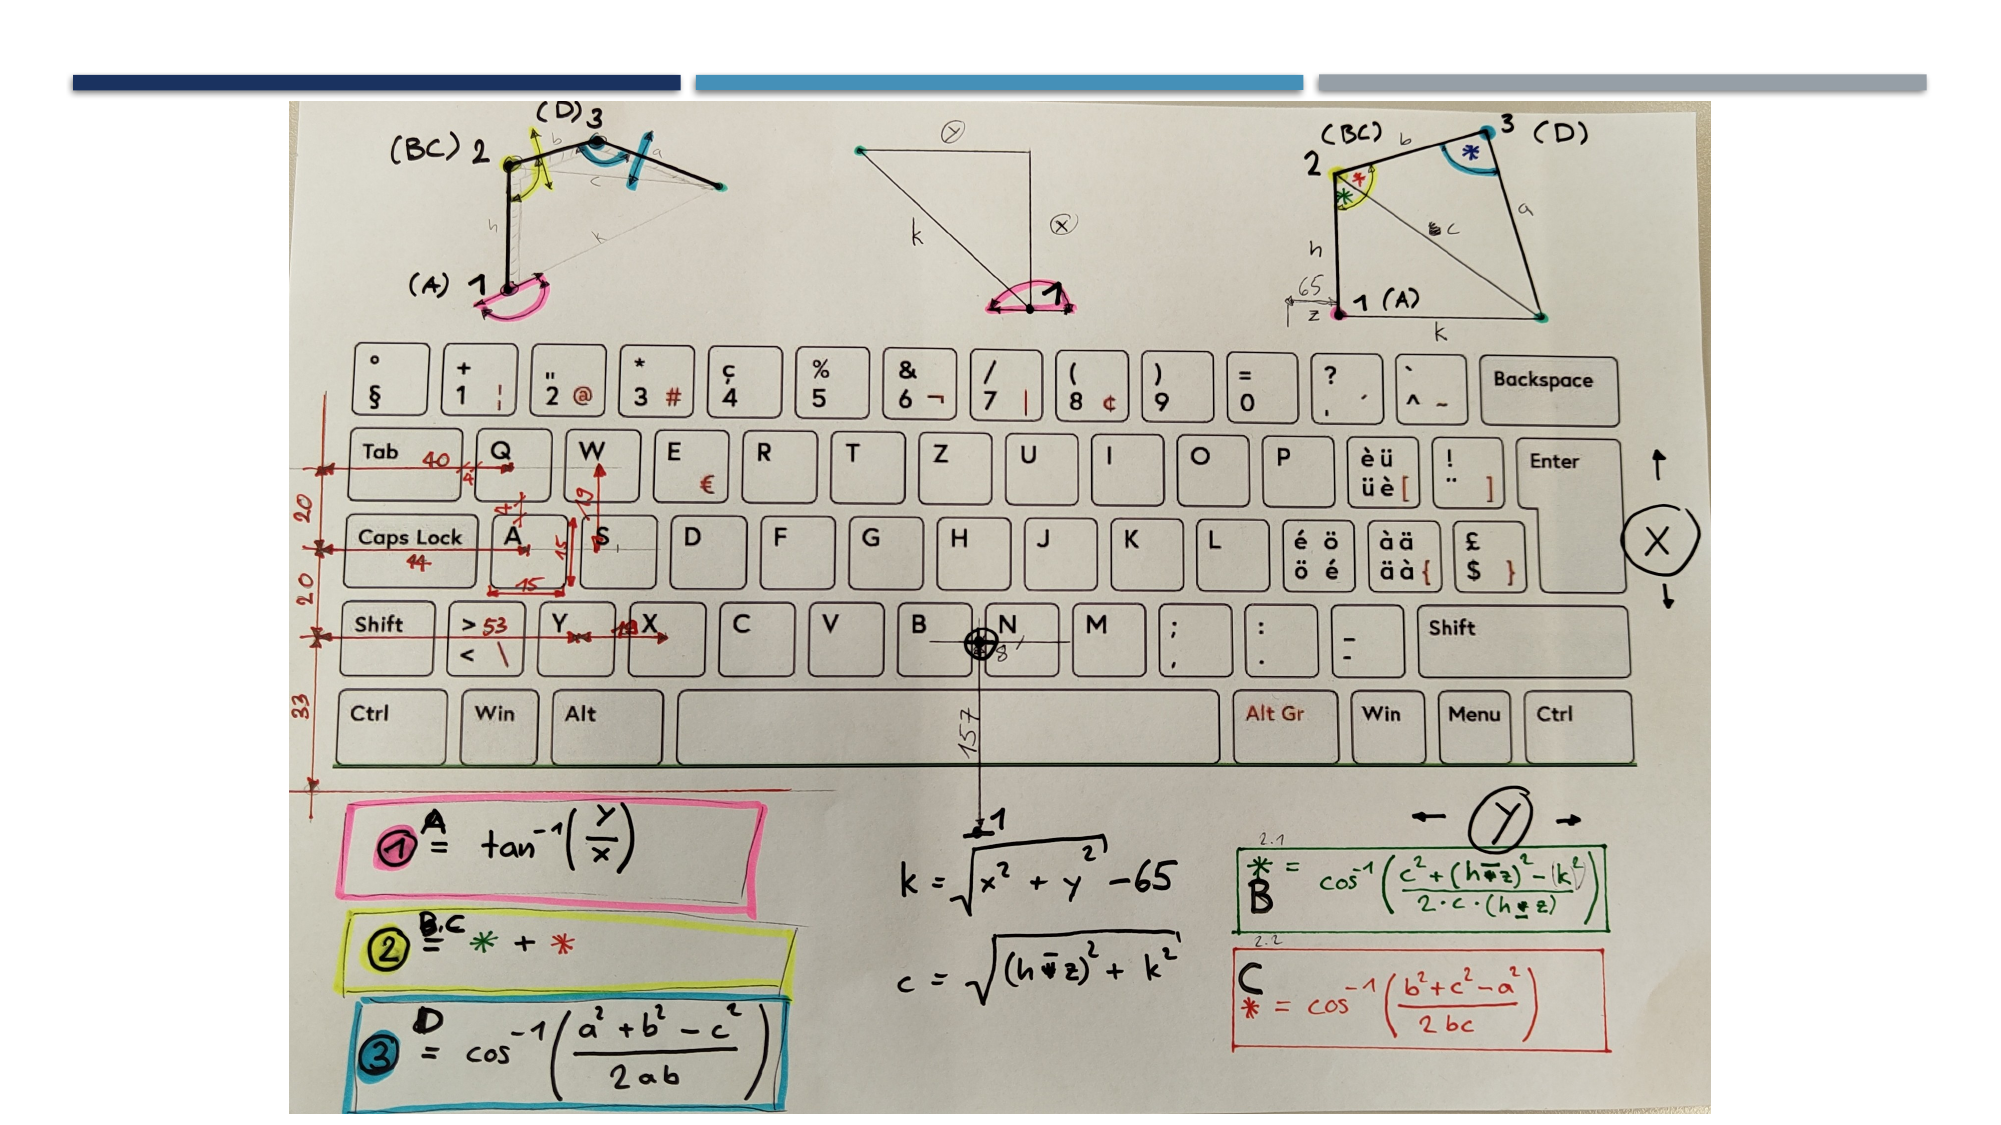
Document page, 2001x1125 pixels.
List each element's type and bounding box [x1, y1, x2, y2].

picture [289, 101, 1711, 1115]
